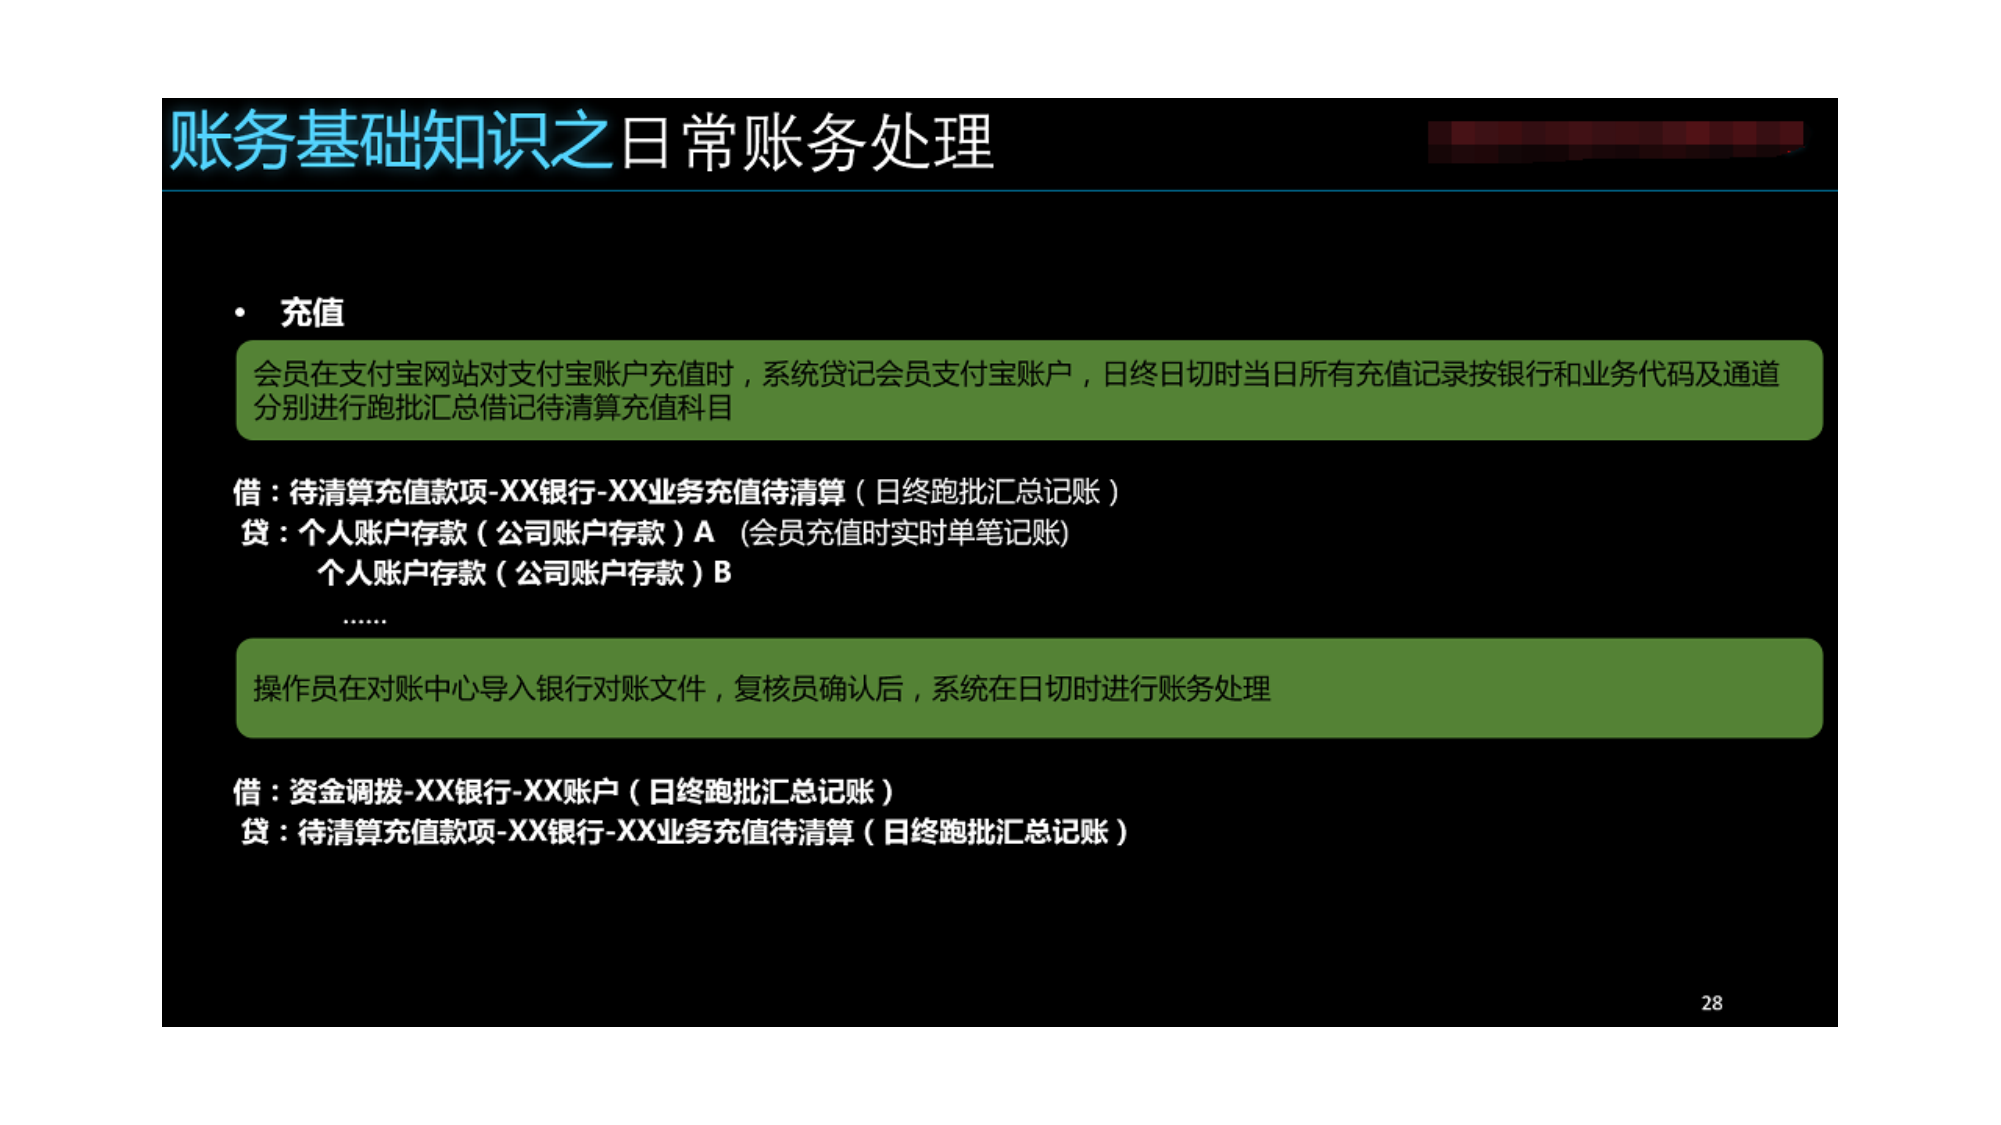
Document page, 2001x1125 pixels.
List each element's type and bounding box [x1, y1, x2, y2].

picture [162, 98, 1838, 189]
picture [162, 193, 1838, 1027]
